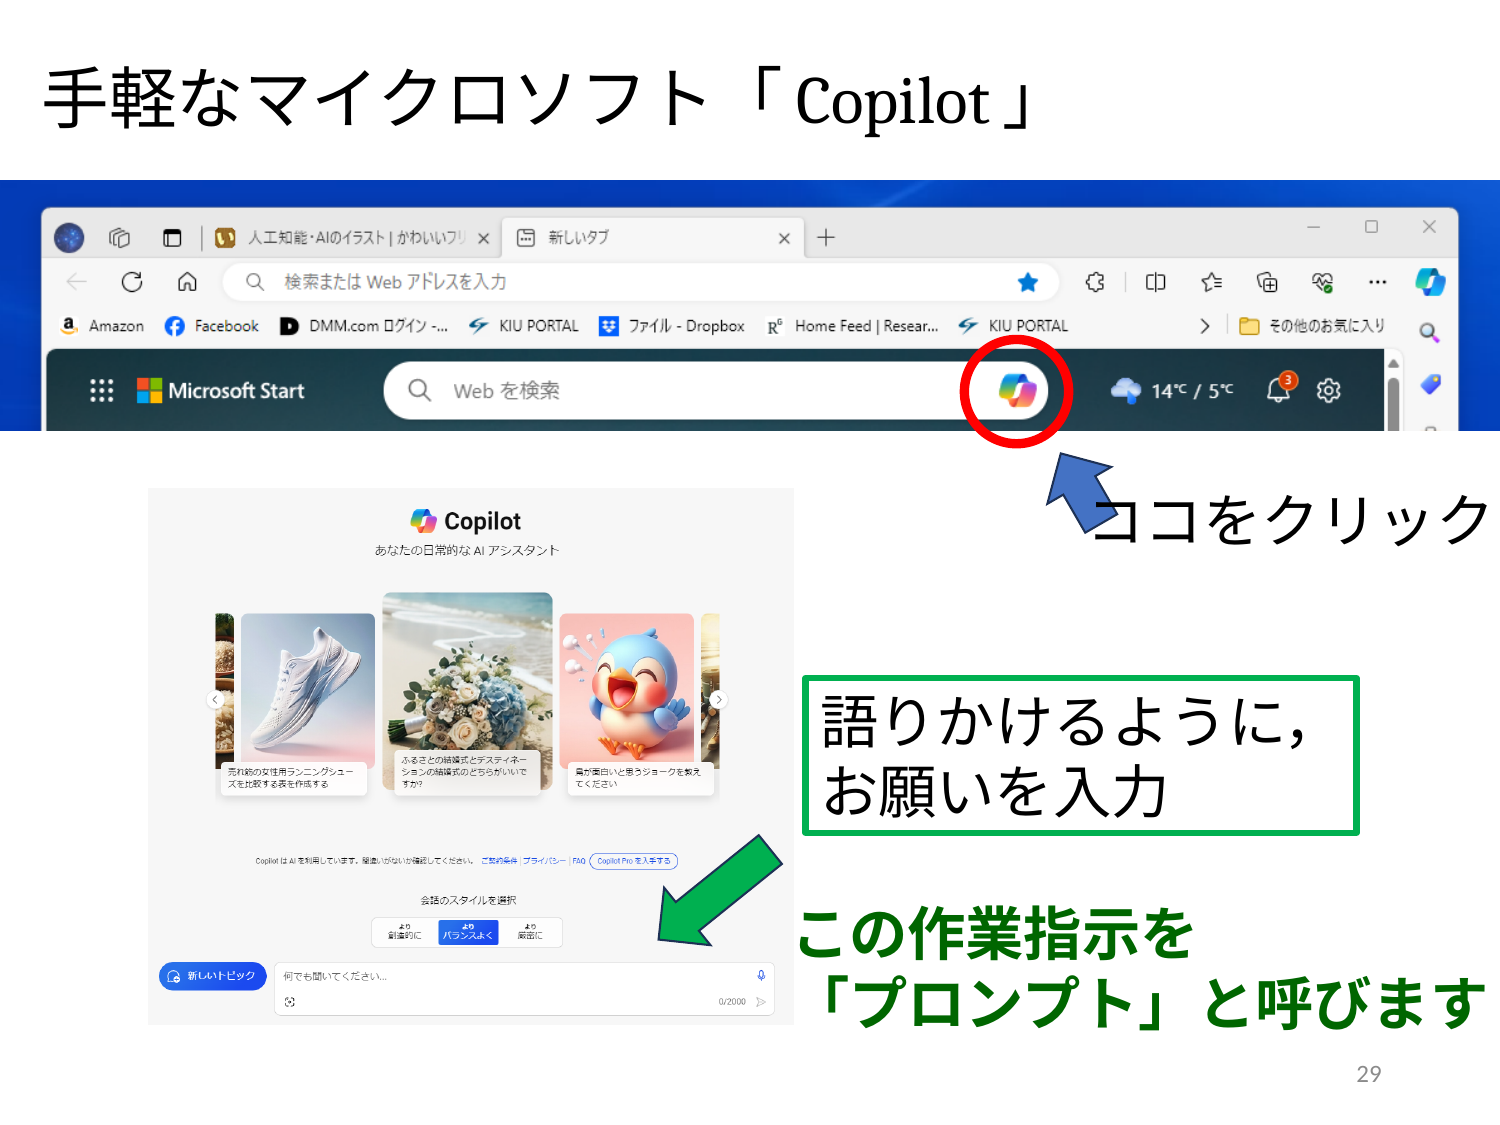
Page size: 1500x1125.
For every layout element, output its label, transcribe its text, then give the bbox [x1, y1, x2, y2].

slide_number 29 [1059, 1042, 1397, 1103]
text_box 語りかけるように， お願いを入力 [805, 678, 1357, 833]
text_box この作業指示を 「プロンプト」と呼びます [776, 890, 1500, 1045]
text_box ココをクリック [1071, 476, 1500, 562]
text_box [980, 431, 1053, 445]
title 手軽なマイクロソフト「Copilot」 [26, 22, 1113, 180]
picture [0, 180, 1500, 431]
picture [148, 488, 794, 1025]
text_box [1045, 452, 1114, 511]
